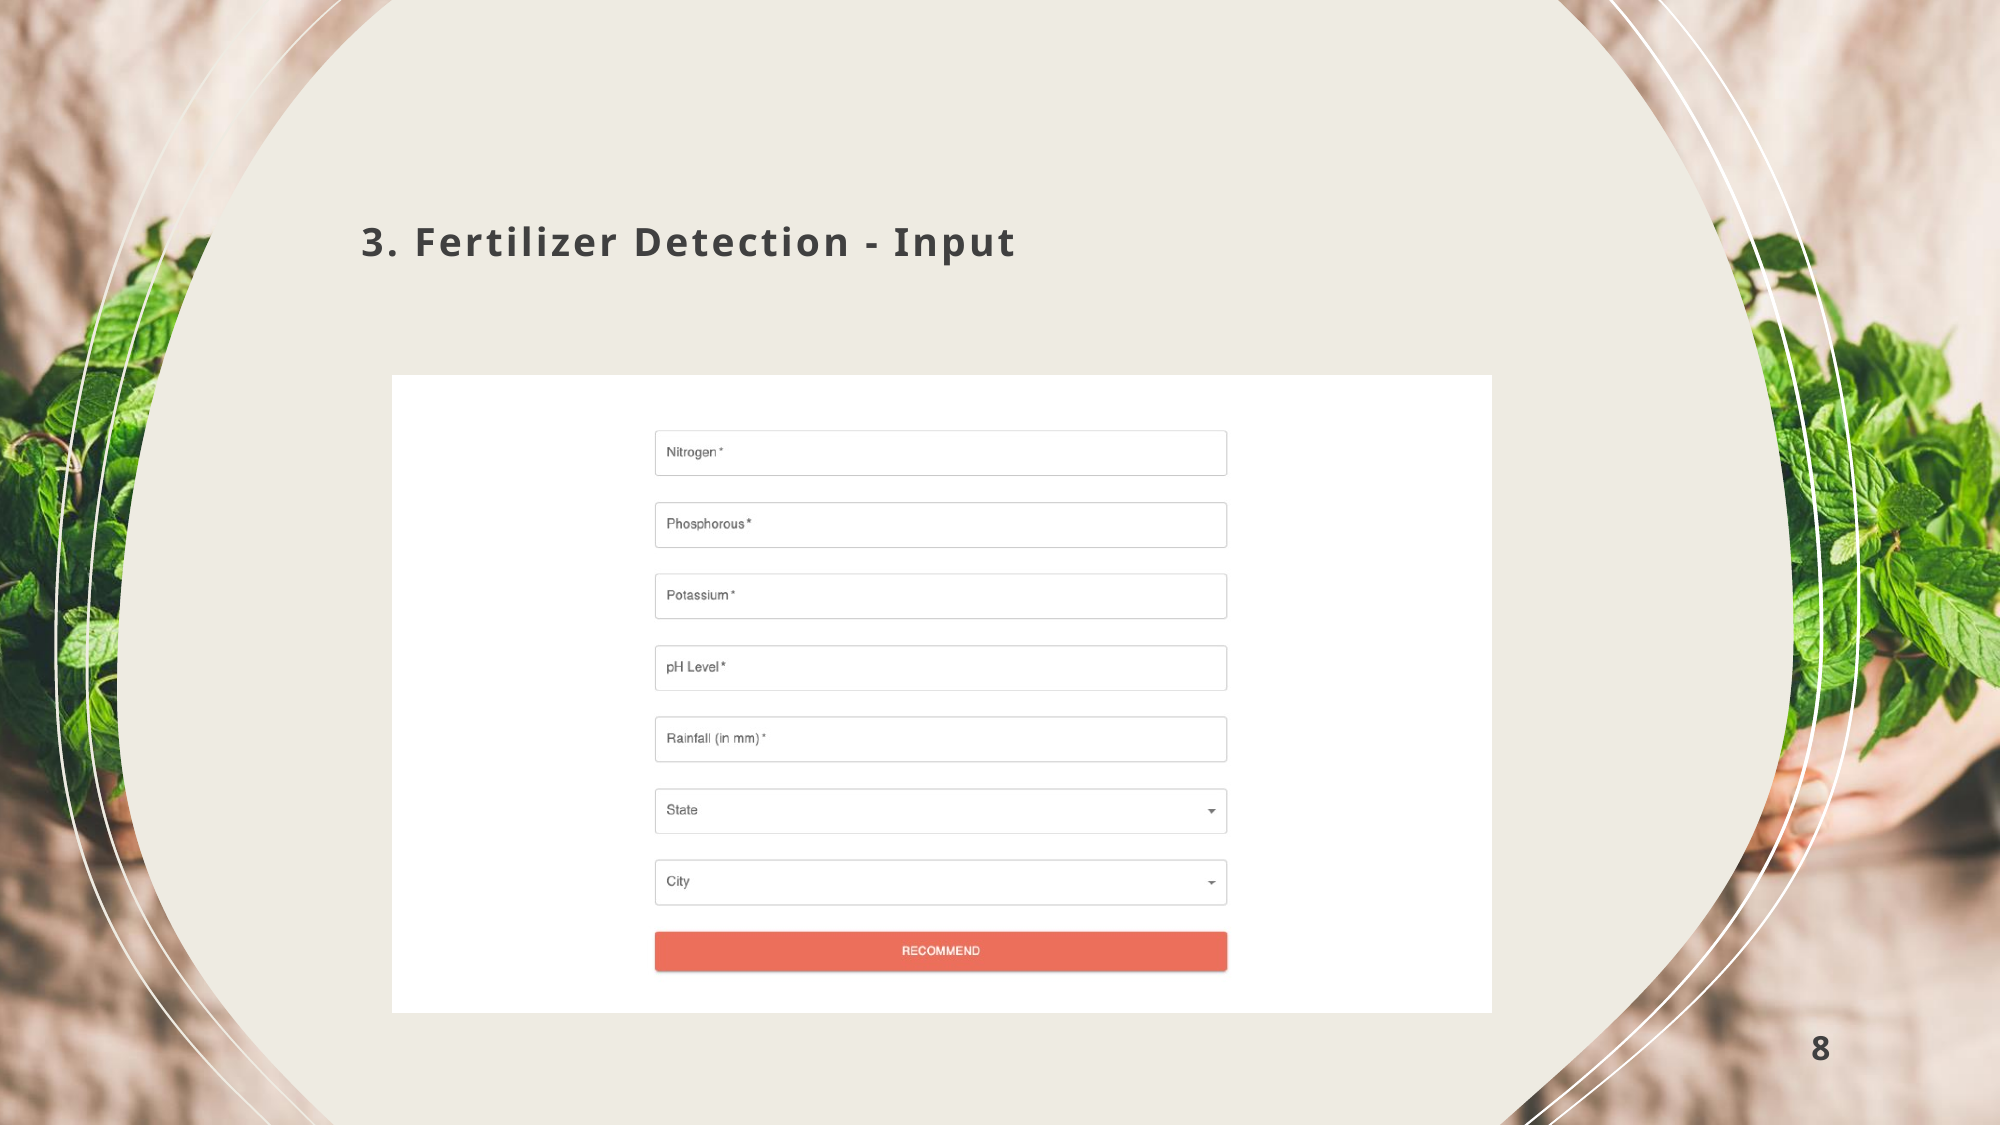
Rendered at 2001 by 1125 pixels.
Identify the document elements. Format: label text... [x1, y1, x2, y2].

picture [1499, 0, 2000, 1125]
picture [0, 0, 393, 1125]
title 3. Fertilizer Detection - Input [393, 62, 1499, 280]
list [391, 375, 1492, 1013]
